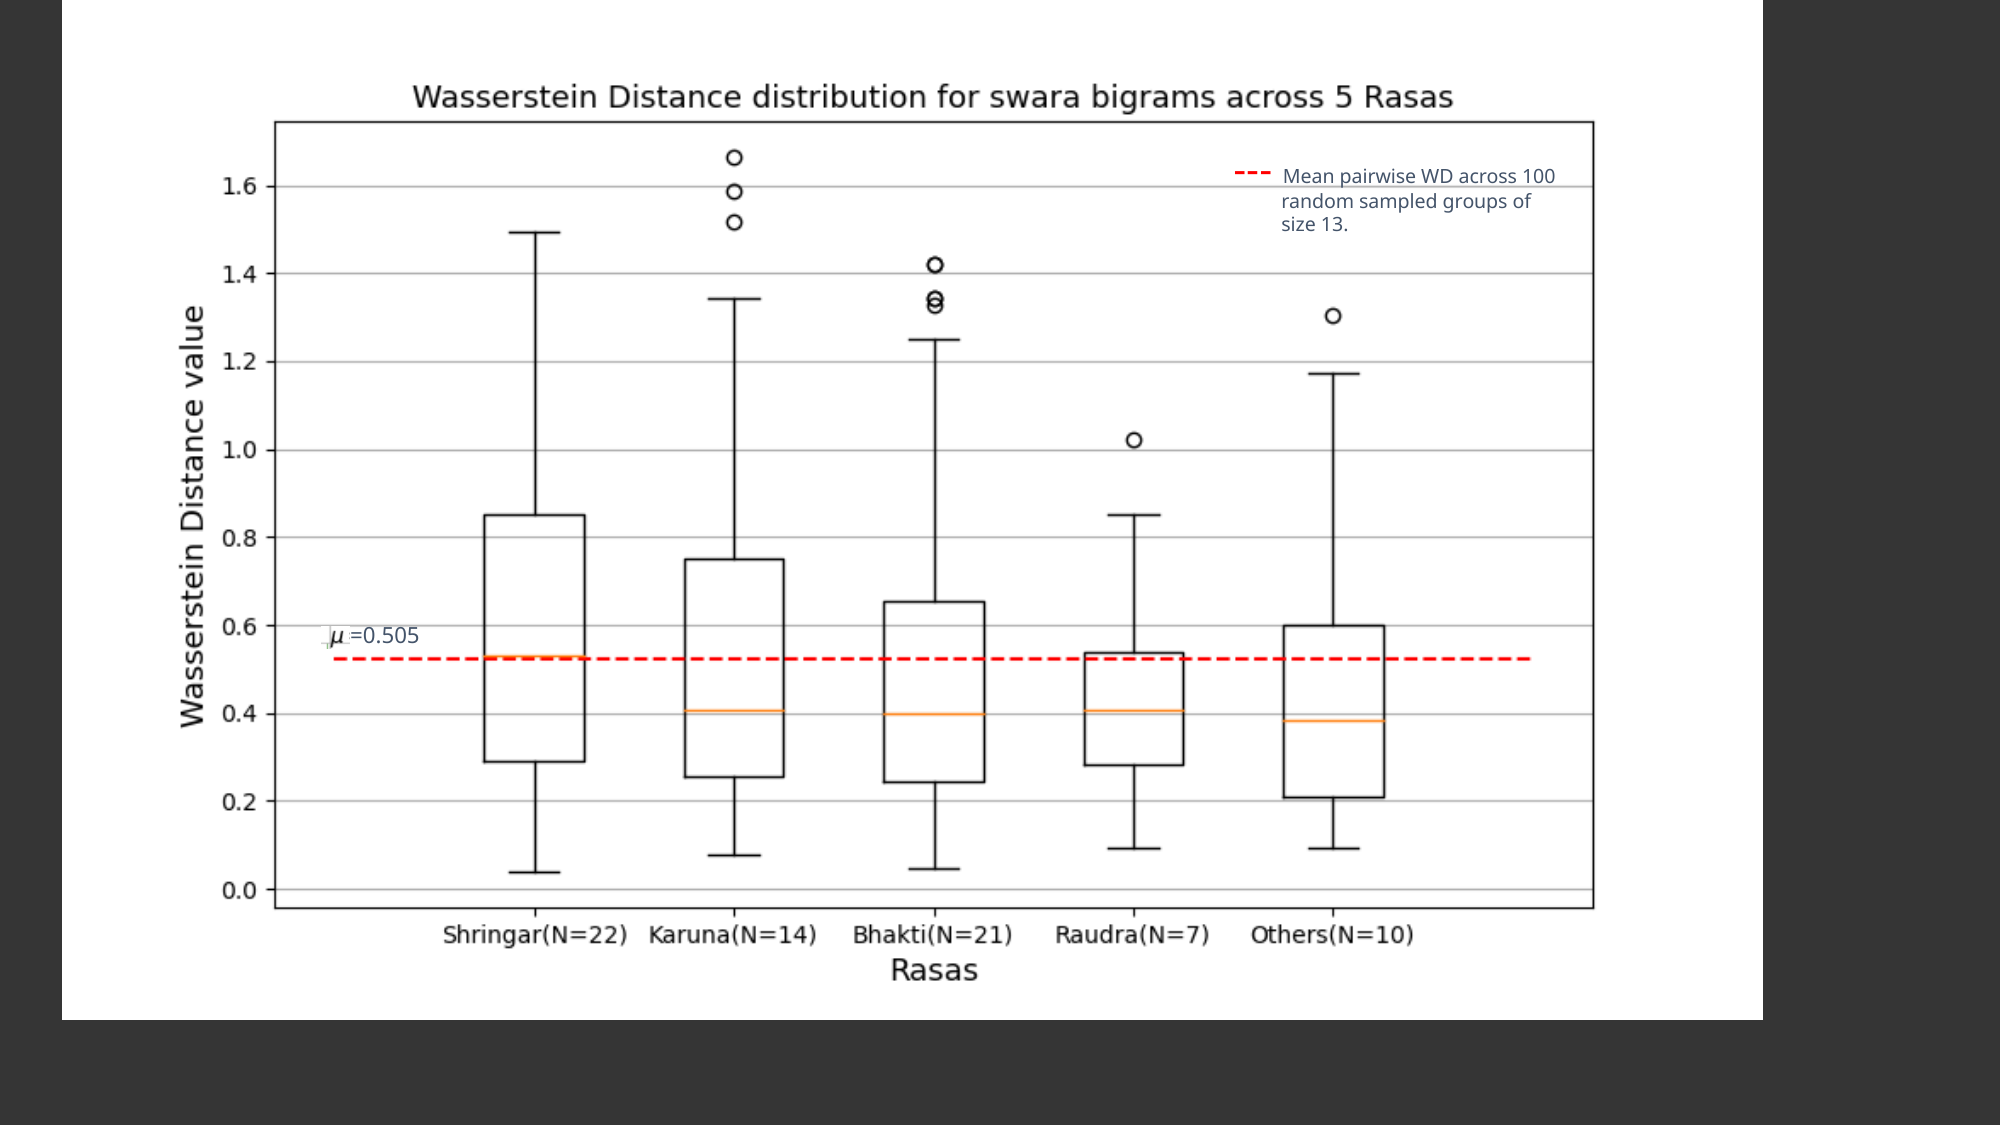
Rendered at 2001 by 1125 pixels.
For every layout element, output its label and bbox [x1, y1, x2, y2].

picture [62, 0, 1763, 1021]
